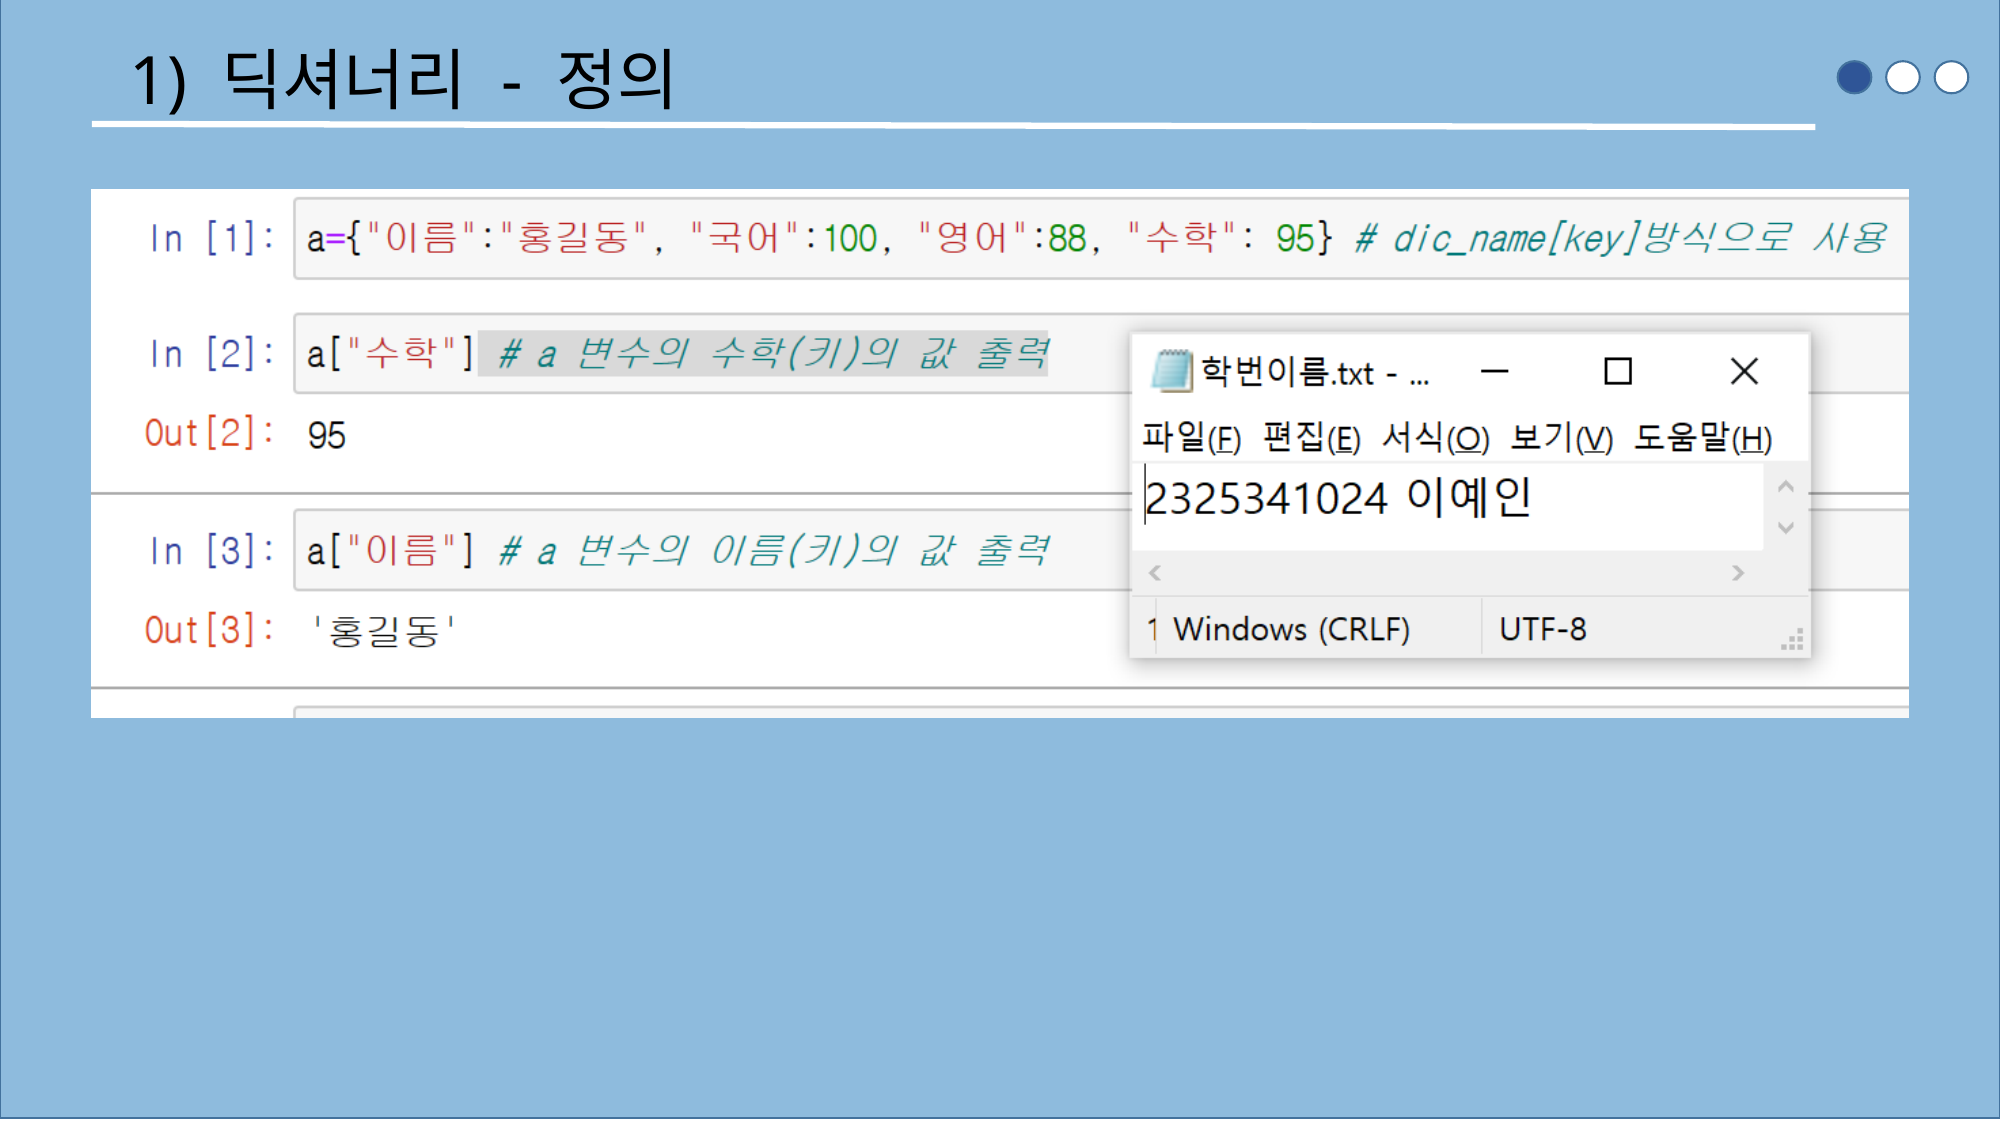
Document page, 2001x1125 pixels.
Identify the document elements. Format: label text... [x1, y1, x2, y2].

picture [91, 189, 1909, 718]
text_box [0, 0, 2000, 1119]
text_box 1) 딕셔너리 - 정의 [114, 30, 731, 123]
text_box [1837, 61, 1969, 94]
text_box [91, 123, 1816, 127]
